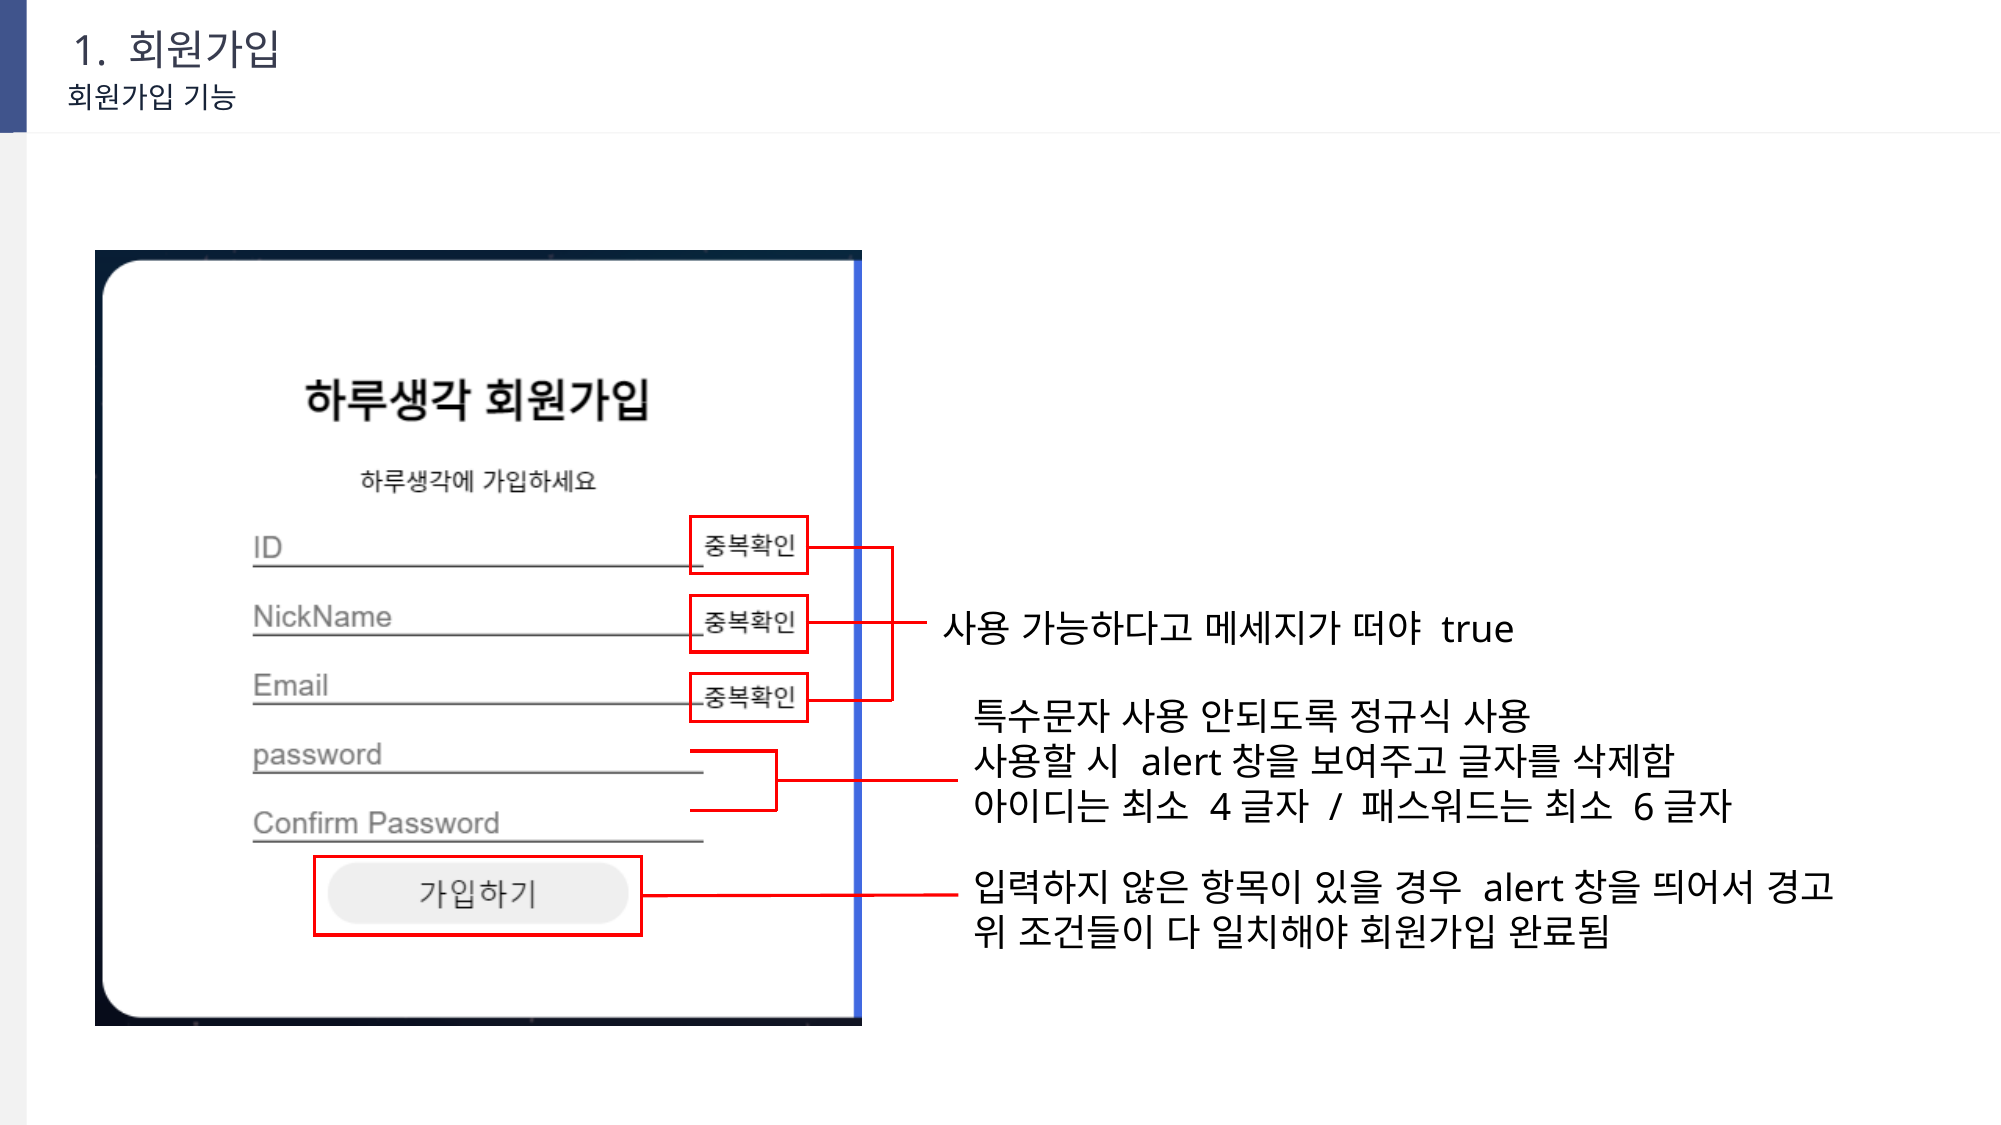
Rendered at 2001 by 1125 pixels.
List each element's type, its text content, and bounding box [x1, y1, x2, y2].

text_box 특수문자 사용 안되도록 정규식 사용 사용할 시 alert창을 보여주고 글자를 삭제함 아이디는 최소 4글자 / 패스워드는 최소 6글자 [958, 686, 1945, 836]
picture [95, 250, 862, 1026]
text_box 사용 가능하다고 메세지가 떠야 true [927, 597, 1751, 658]
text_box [40, 16, 315, 123]
text_box 입력하지 않은 항목이 있을 경우 alert창을 띄어서 경고 위 조건들이 다 일치해야 회원가입 완료됨 [958, 856, 1945, 962]
